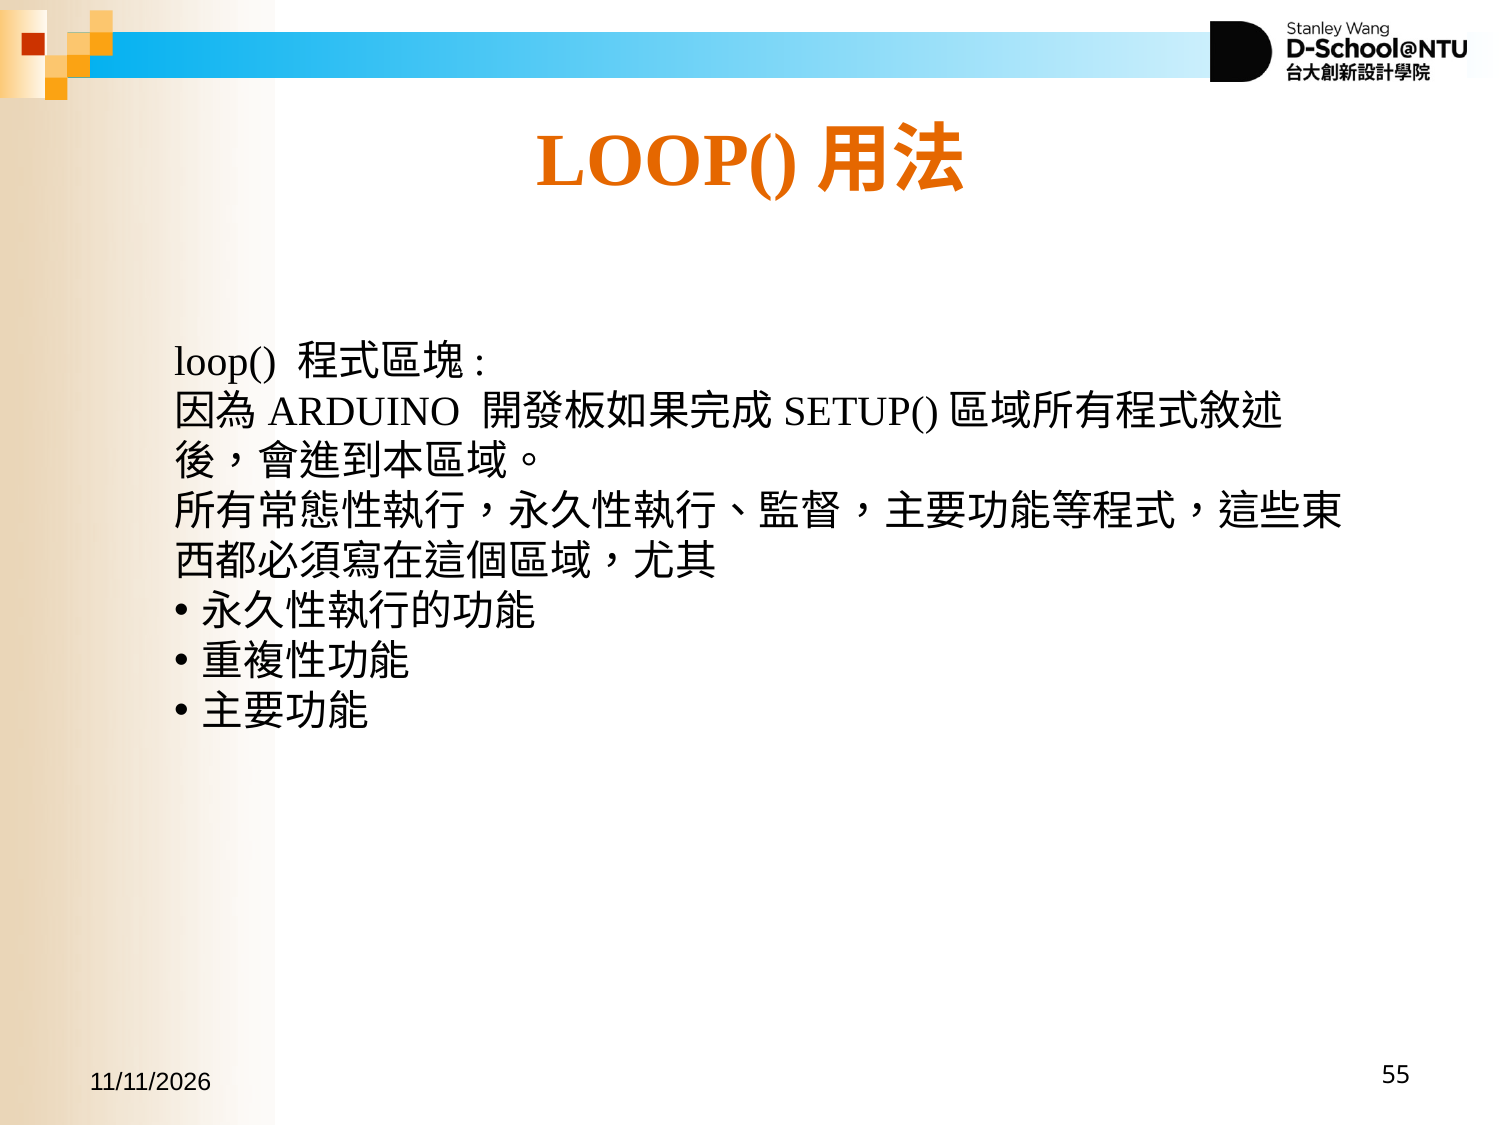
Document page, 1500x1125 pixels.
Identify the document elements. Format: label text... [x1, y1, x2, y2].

text_box 2017/11/2 [75, 1024, 425, 1103]
title LOOP()用法 [76, 42, 1427, 268]
picture [1210, 21, 1467, 82]
text_box loop() 程式區塊: 因為ARDUINO 開發板如果完成SETUP()區域所有程式敘述後，會進到本區域。 所有常態性執行，永久性執行、監督，主要功能等程式，這些東西都必須寫在這個區域，尤其 永久性執行的功能 重複性功能 主要功能 [159, 326, 1376, 792]
text_box 55 [1074, 1024, 1425, 1100]
